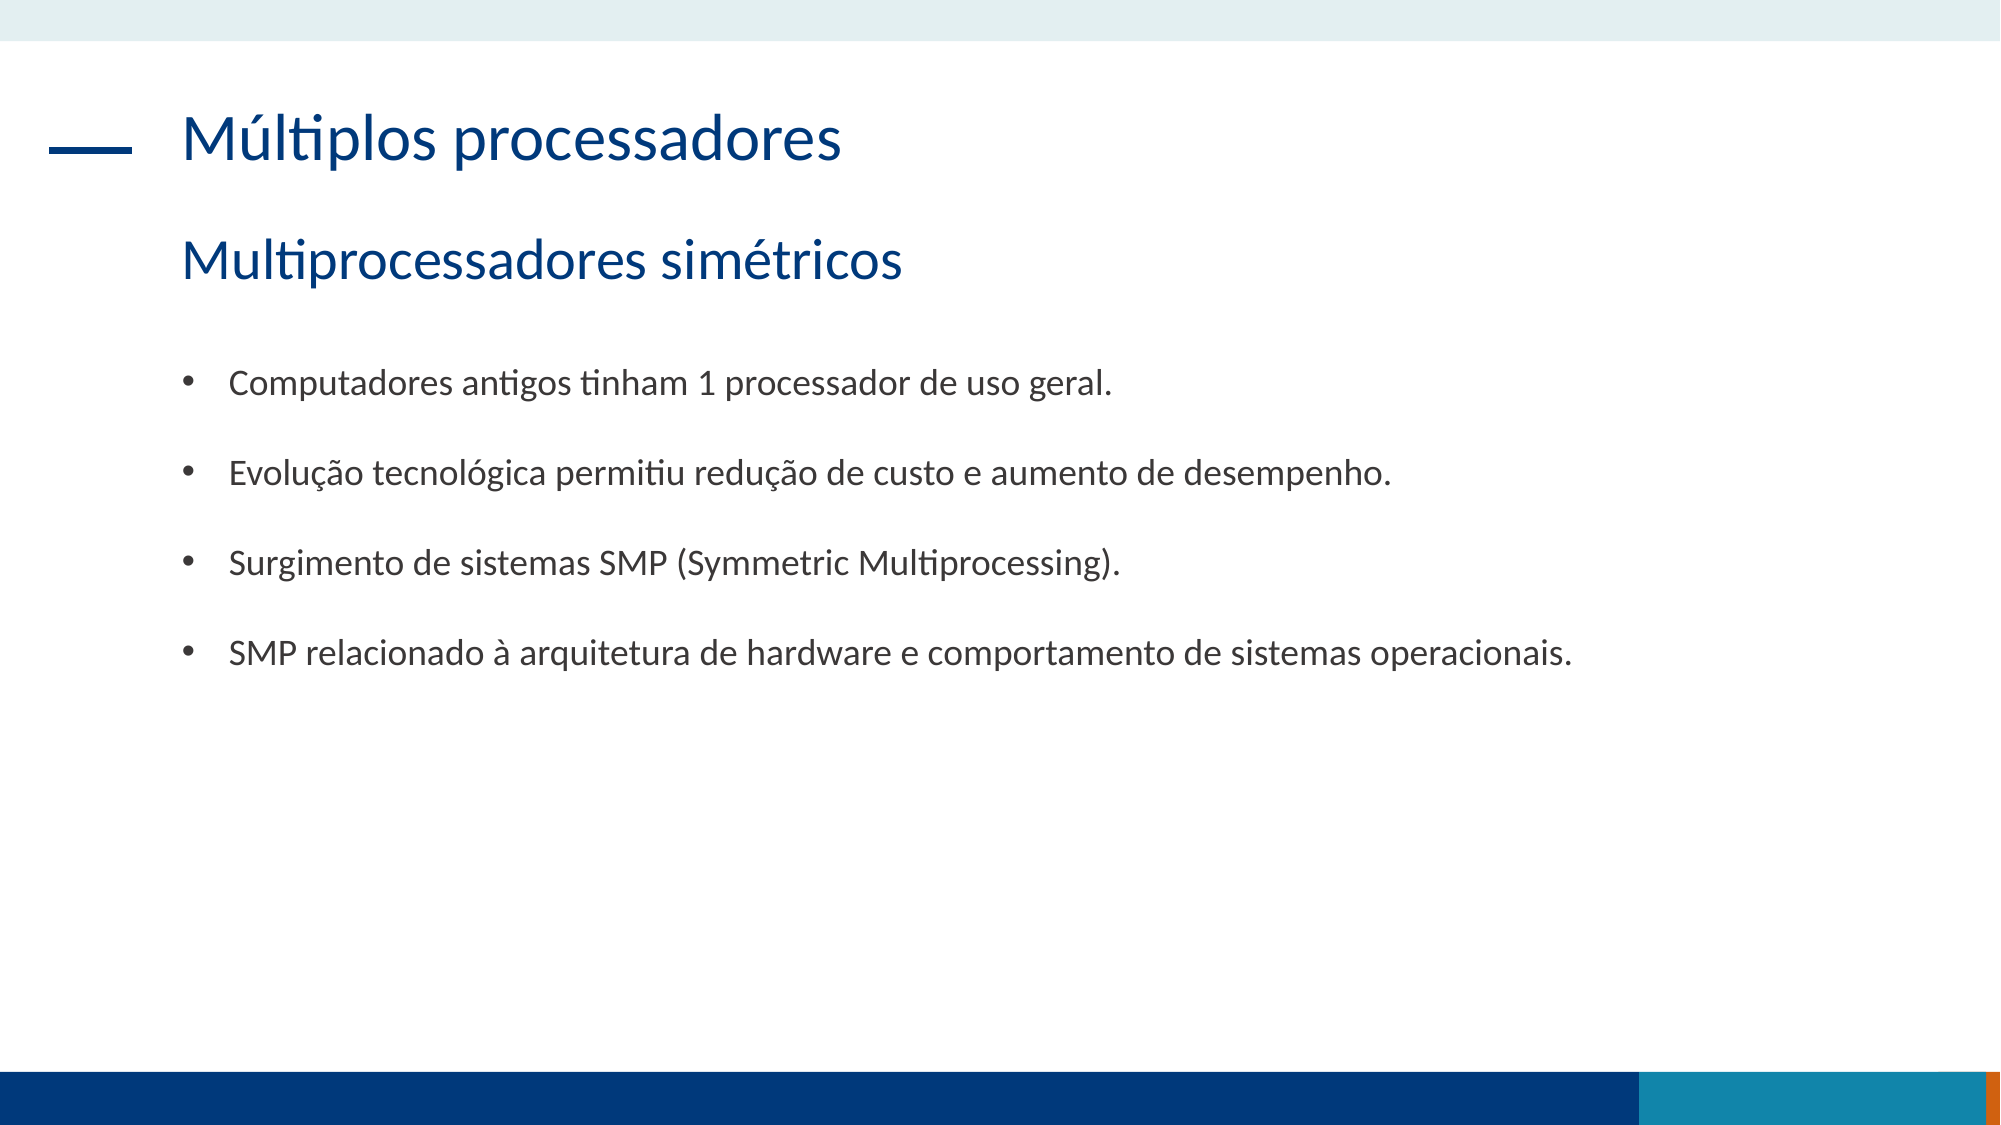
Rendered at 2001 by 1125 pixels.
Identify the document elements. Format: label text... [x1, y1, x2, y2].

list Multiprocessadores simétricos [167, 222, 1833, 363]
list Múltiplos processadores [167, 95, 1833, 222]
text_box Computadores antigos tinham 1 processador de uso geral. Evolução tecnológica permitiu redução de custo e aumento de desempenho. Surgimento de sistemas SMP (Symmetric Multiprocessing). SMP relacionado à arquitetura de hardware e comportamento de sistemas operacionais. [167, 350, 1811, 726]
